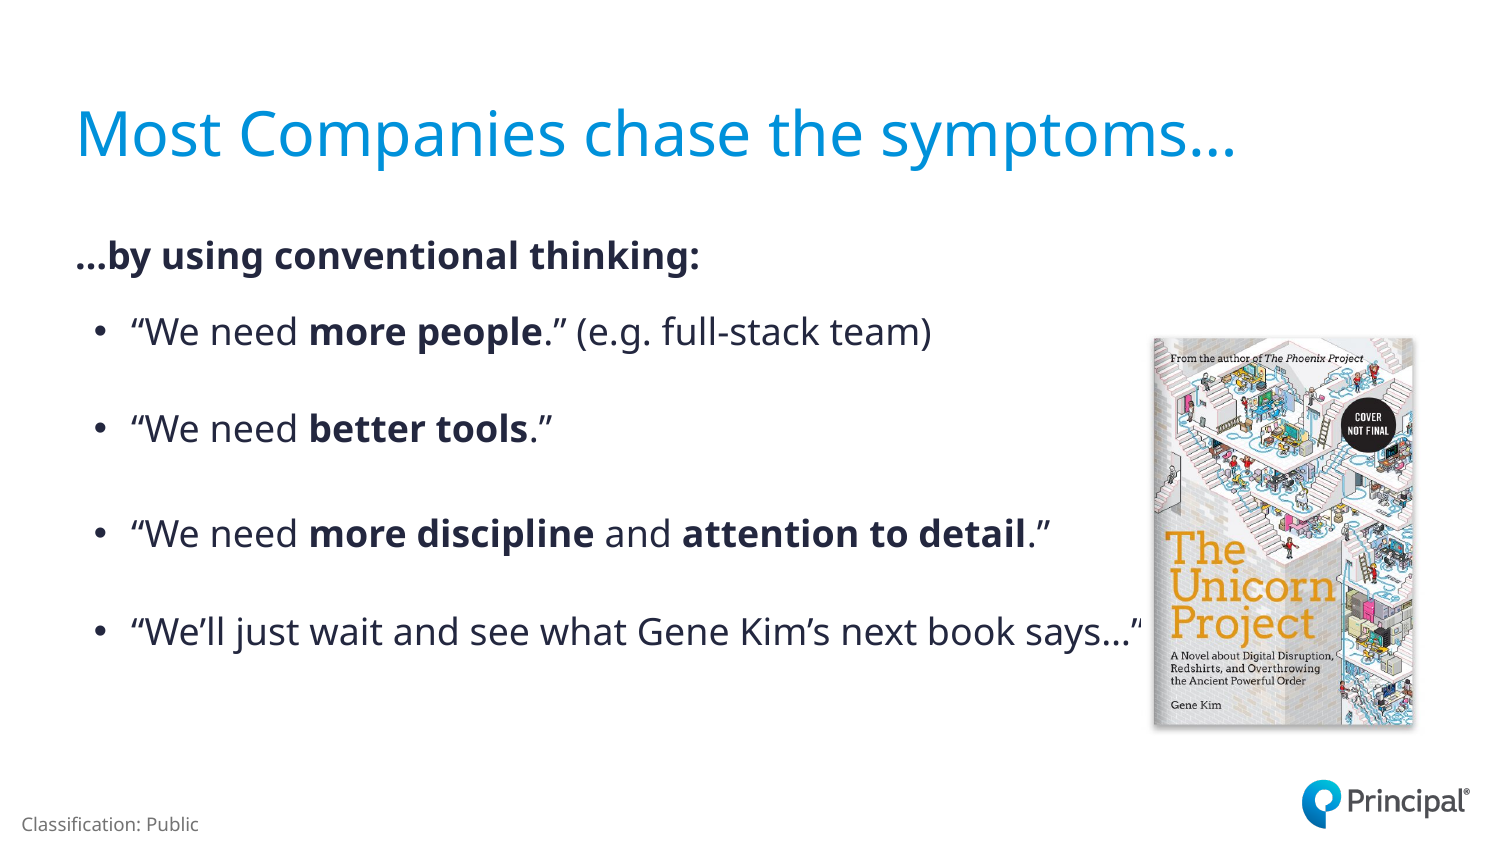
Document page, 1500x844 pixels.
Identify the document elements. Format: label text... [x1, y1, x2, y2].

title Most Companies chase the symptoms… [75, 108, 1425, 154]
list …by using conventional thinking: [75, 232, 1425, 287]
picture [1141, 329, 1425, 736]
picture [1300, 778, 1471, 830]
list “We need more people.” (e.g. full-stack team) “We need better tools.” “We need more discipline and attention to detail.” “We’ll just wait and see what Gene Kim’s next book says…” [75, 307, 1425, 736]
